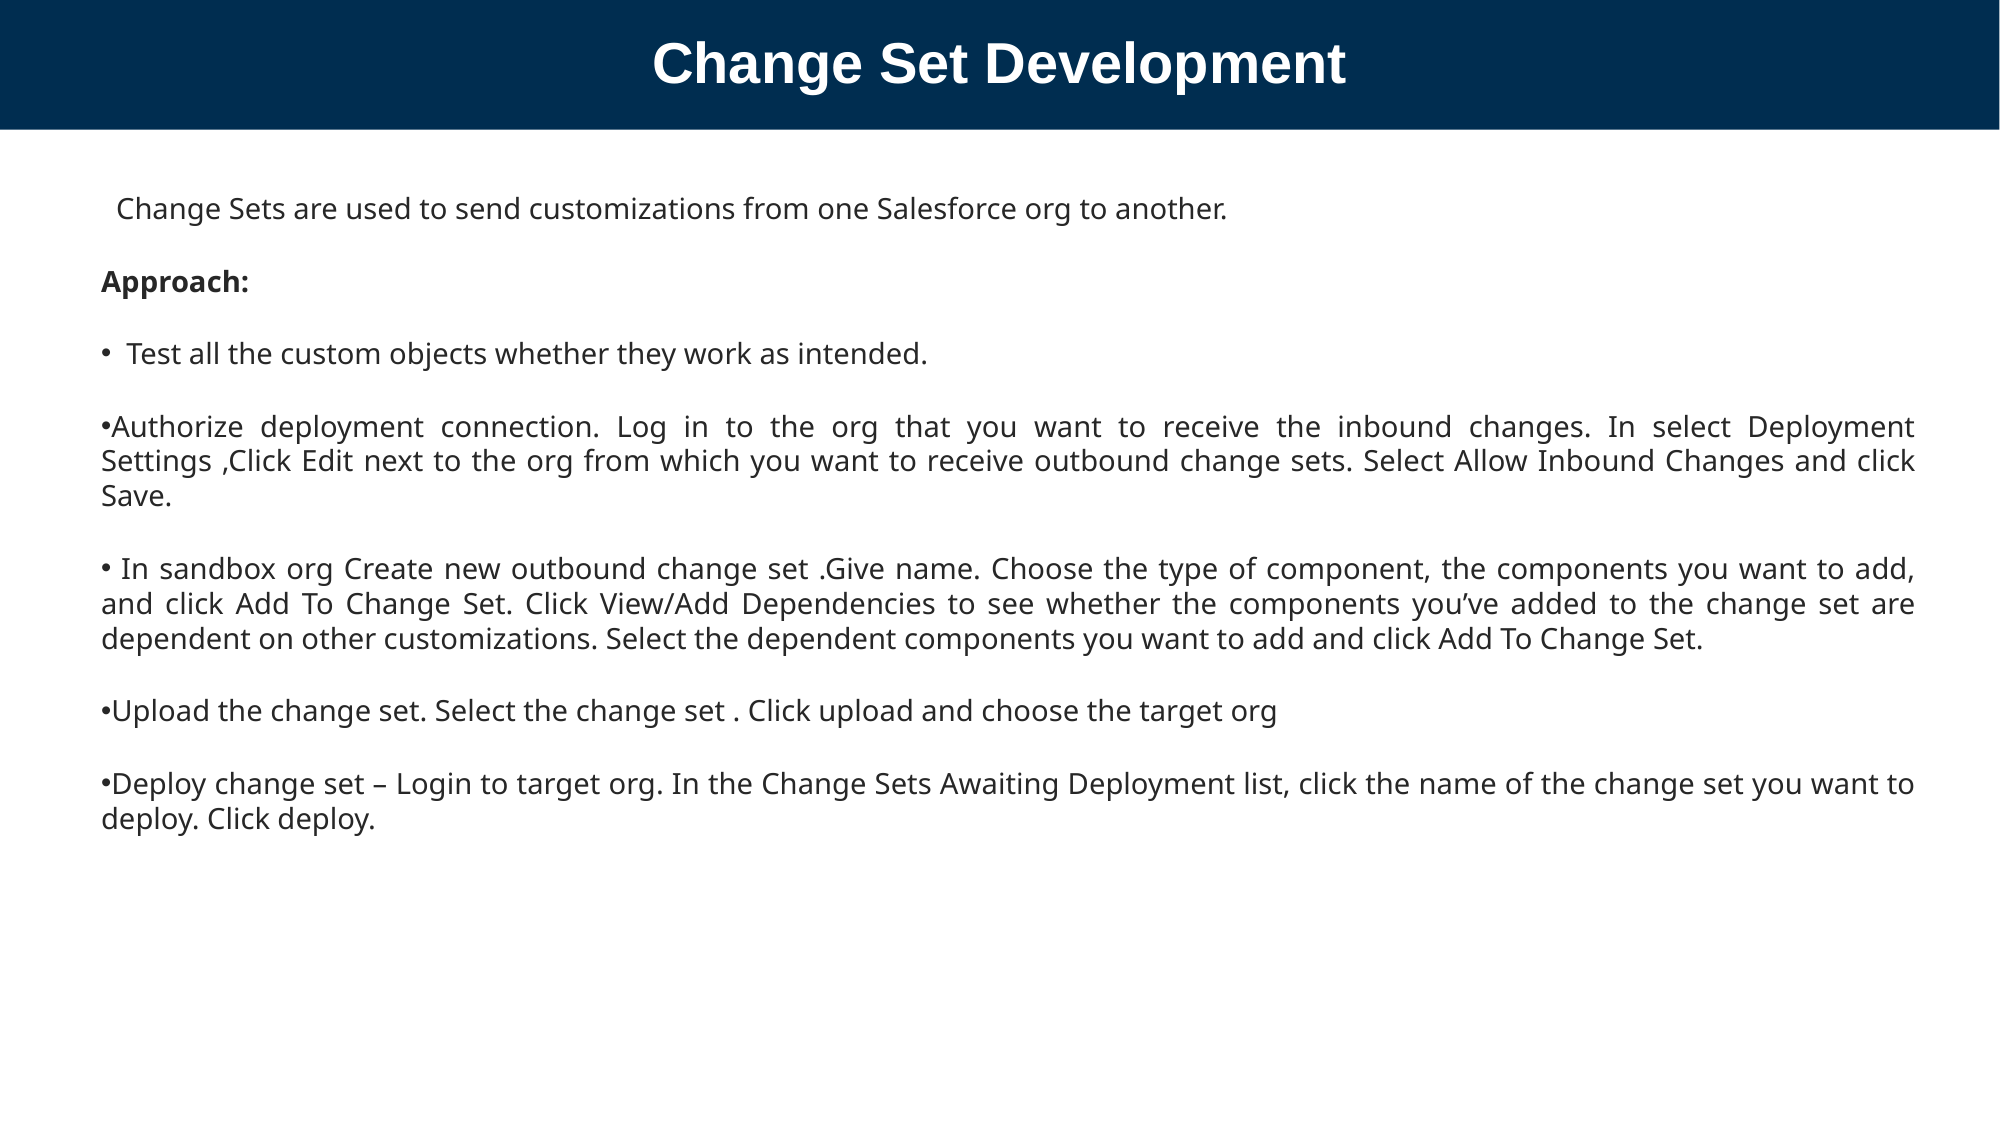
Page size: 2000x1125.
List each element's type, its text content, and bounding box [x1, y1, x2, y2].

title Change Set Development [0, 18, 2000, 103]
list Change Sets are used to send customizations from one Salesforce org to another. Approach: Test all the custom objects whether they work as intended. Authorize deployment connection. Log in to the org that you want to receive the inbound changes. In select Deployment Settings ,Click Edit next to the org from which you want to receive outbound change sets. Select Allow Inbound Changes and click Save. In sandbox org Create new outbound change set .Give name. Choose the type of component, the components you want to add, and click Add To Change Set. Click View/Add Dependencies to see whether the components you’ve added to the change set are dependent on other customizations. Select the dependent components you want to add and click Add To Change Set. Upload the change set. Select the change set . Click upload and choose the target org Deploy change set – Login to target org. In the Change Sets Awaiting Deployment list, click the name of the change set you want to deploy. Click deploy. [86, 183, 1932, 1125]
